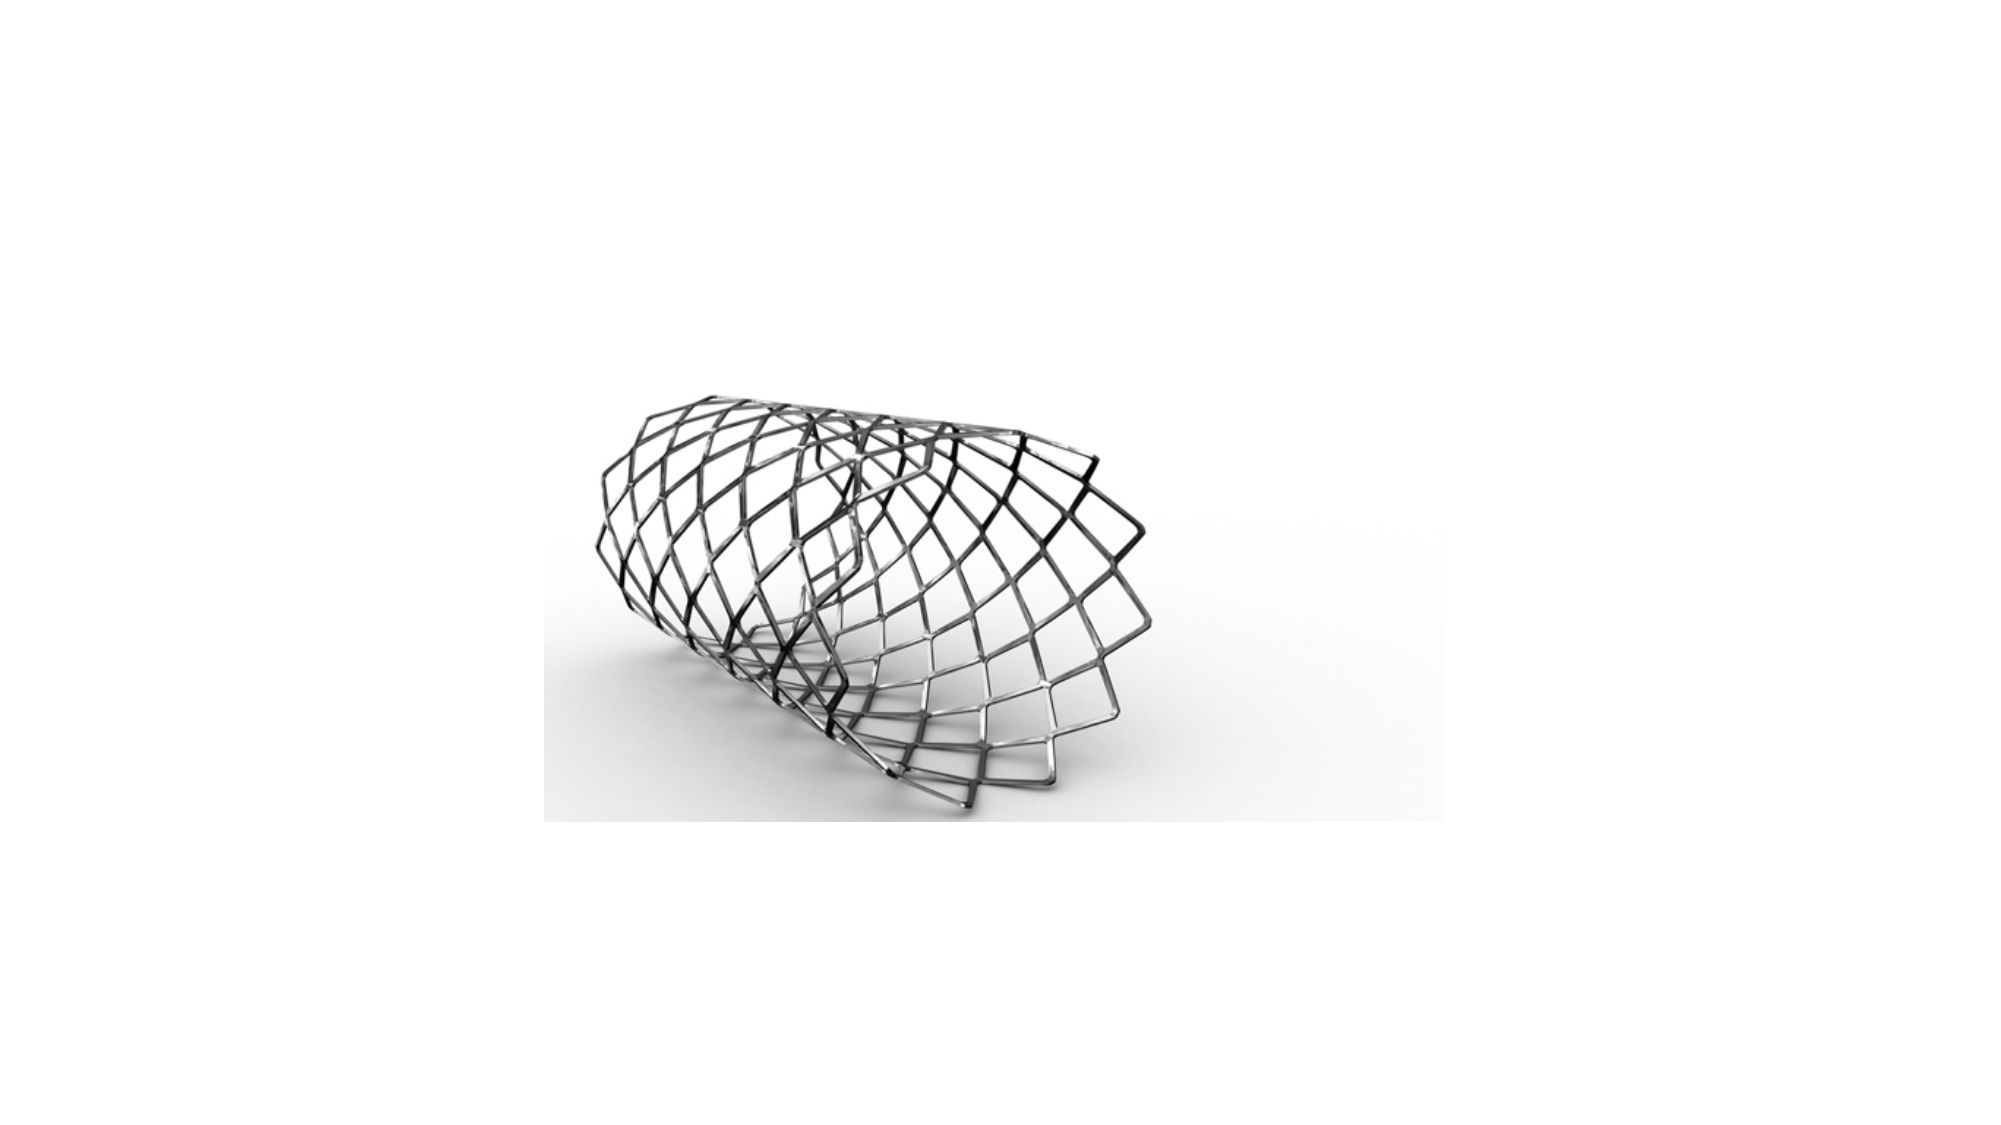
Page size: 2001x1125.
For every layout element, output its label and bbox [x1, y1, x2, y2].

picture [544, 382, 1444, 822]
